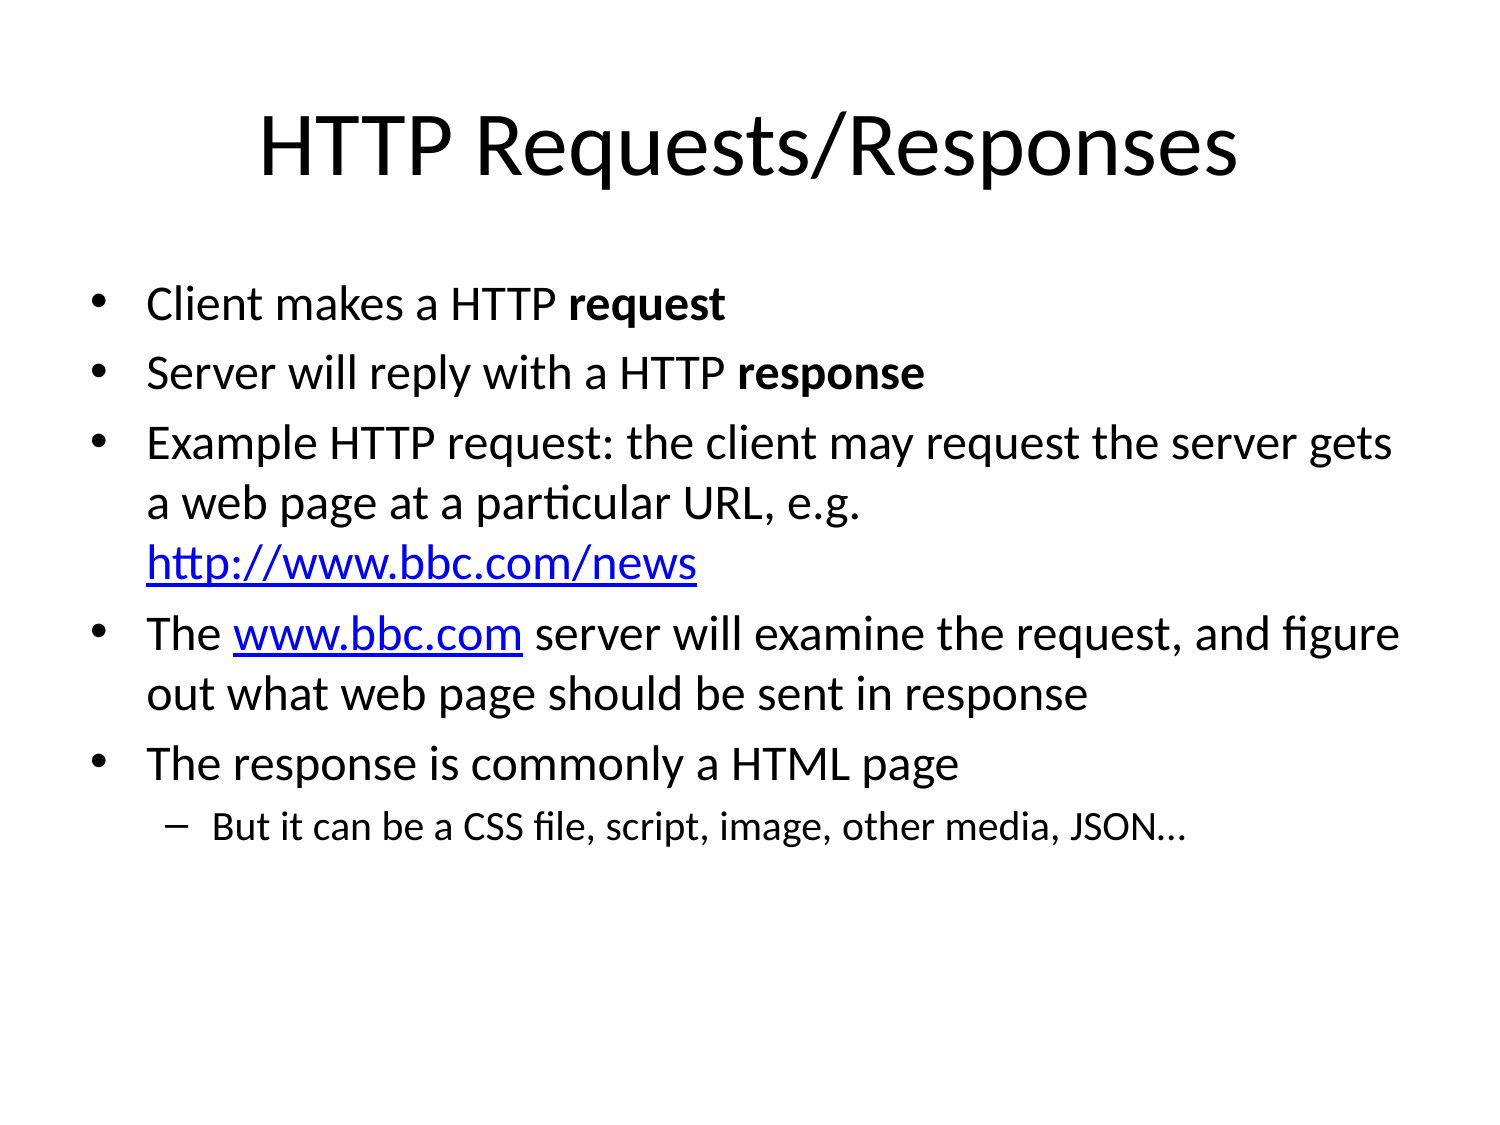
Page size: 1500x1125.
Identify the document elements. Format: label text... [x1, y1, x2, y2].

title HTTP Requests/Responses [75, 45, 1425, 233]
list Client makes a HTTP request Server will reply with a HTTP response Example HTTP request: the client may request the server gets a web page at a particular URL, e.g. http://www.bbc.com/news The www.bbc.com server will examine the request, and figure out what web page should be sent in response The response is commonly a HTML page But it can be a CSS file, script, image, other media, JSON… [75, 262, 1425, 1005]
